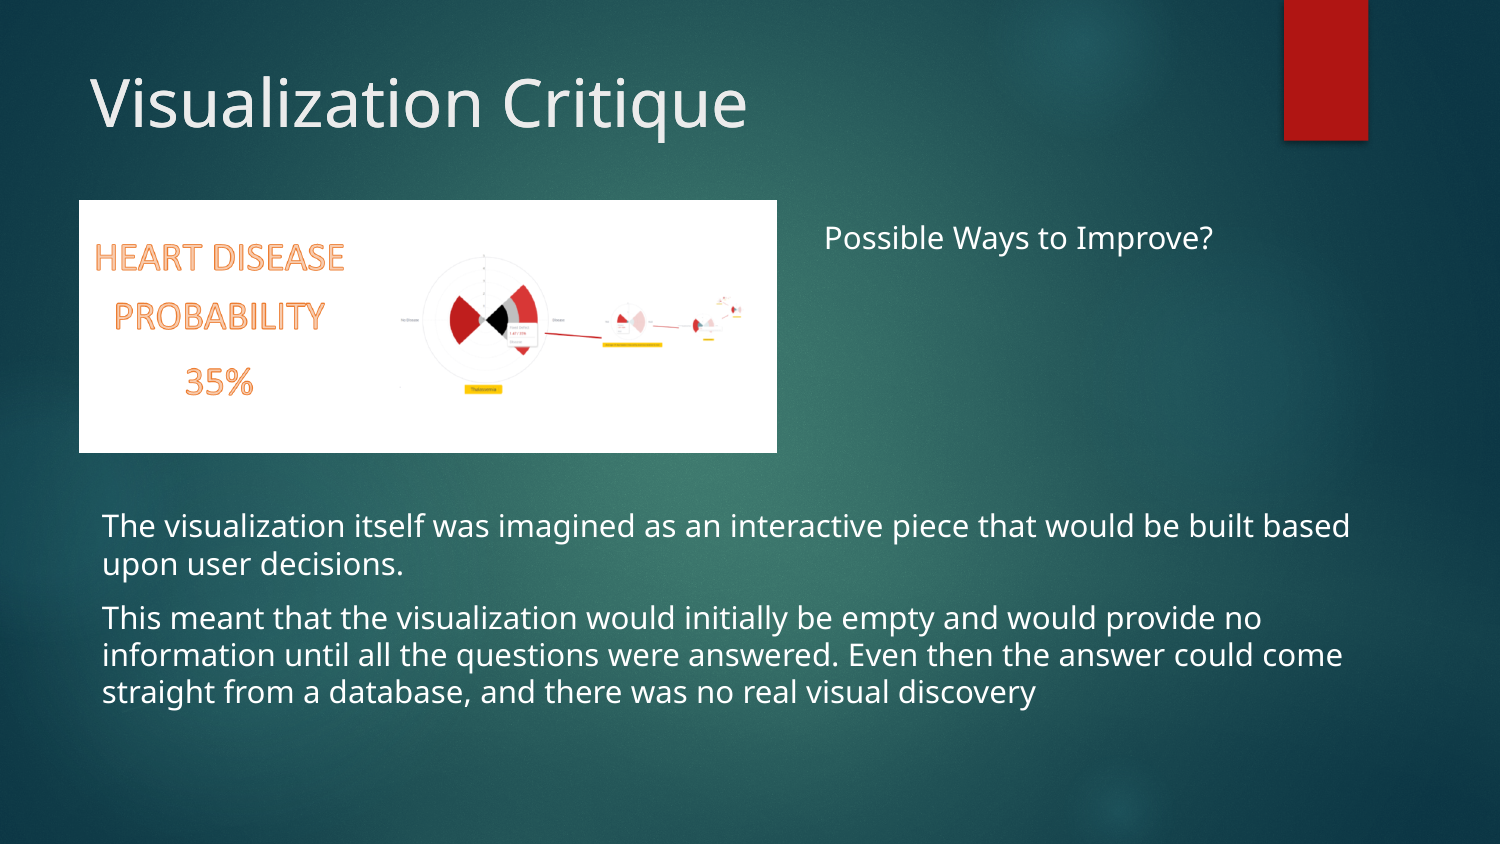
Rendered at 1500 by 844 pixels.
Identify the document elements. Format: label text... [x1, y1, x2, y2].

title Visualization Critique [79, 55, 1237, 228]
text_box The visualization itself was imagined as an interactive piece that would be built based upon user decisions. This meant that the visualization would initially be empty and would provide no information until all the questions were answered. Even then the answer could come straight from a database, and there was no real visual discovery [86, 491, 1388, 802]
text_box Possible Ways to Improve? [808, 203, 1412, 331]
picture [0, 0, 1500, 844]
